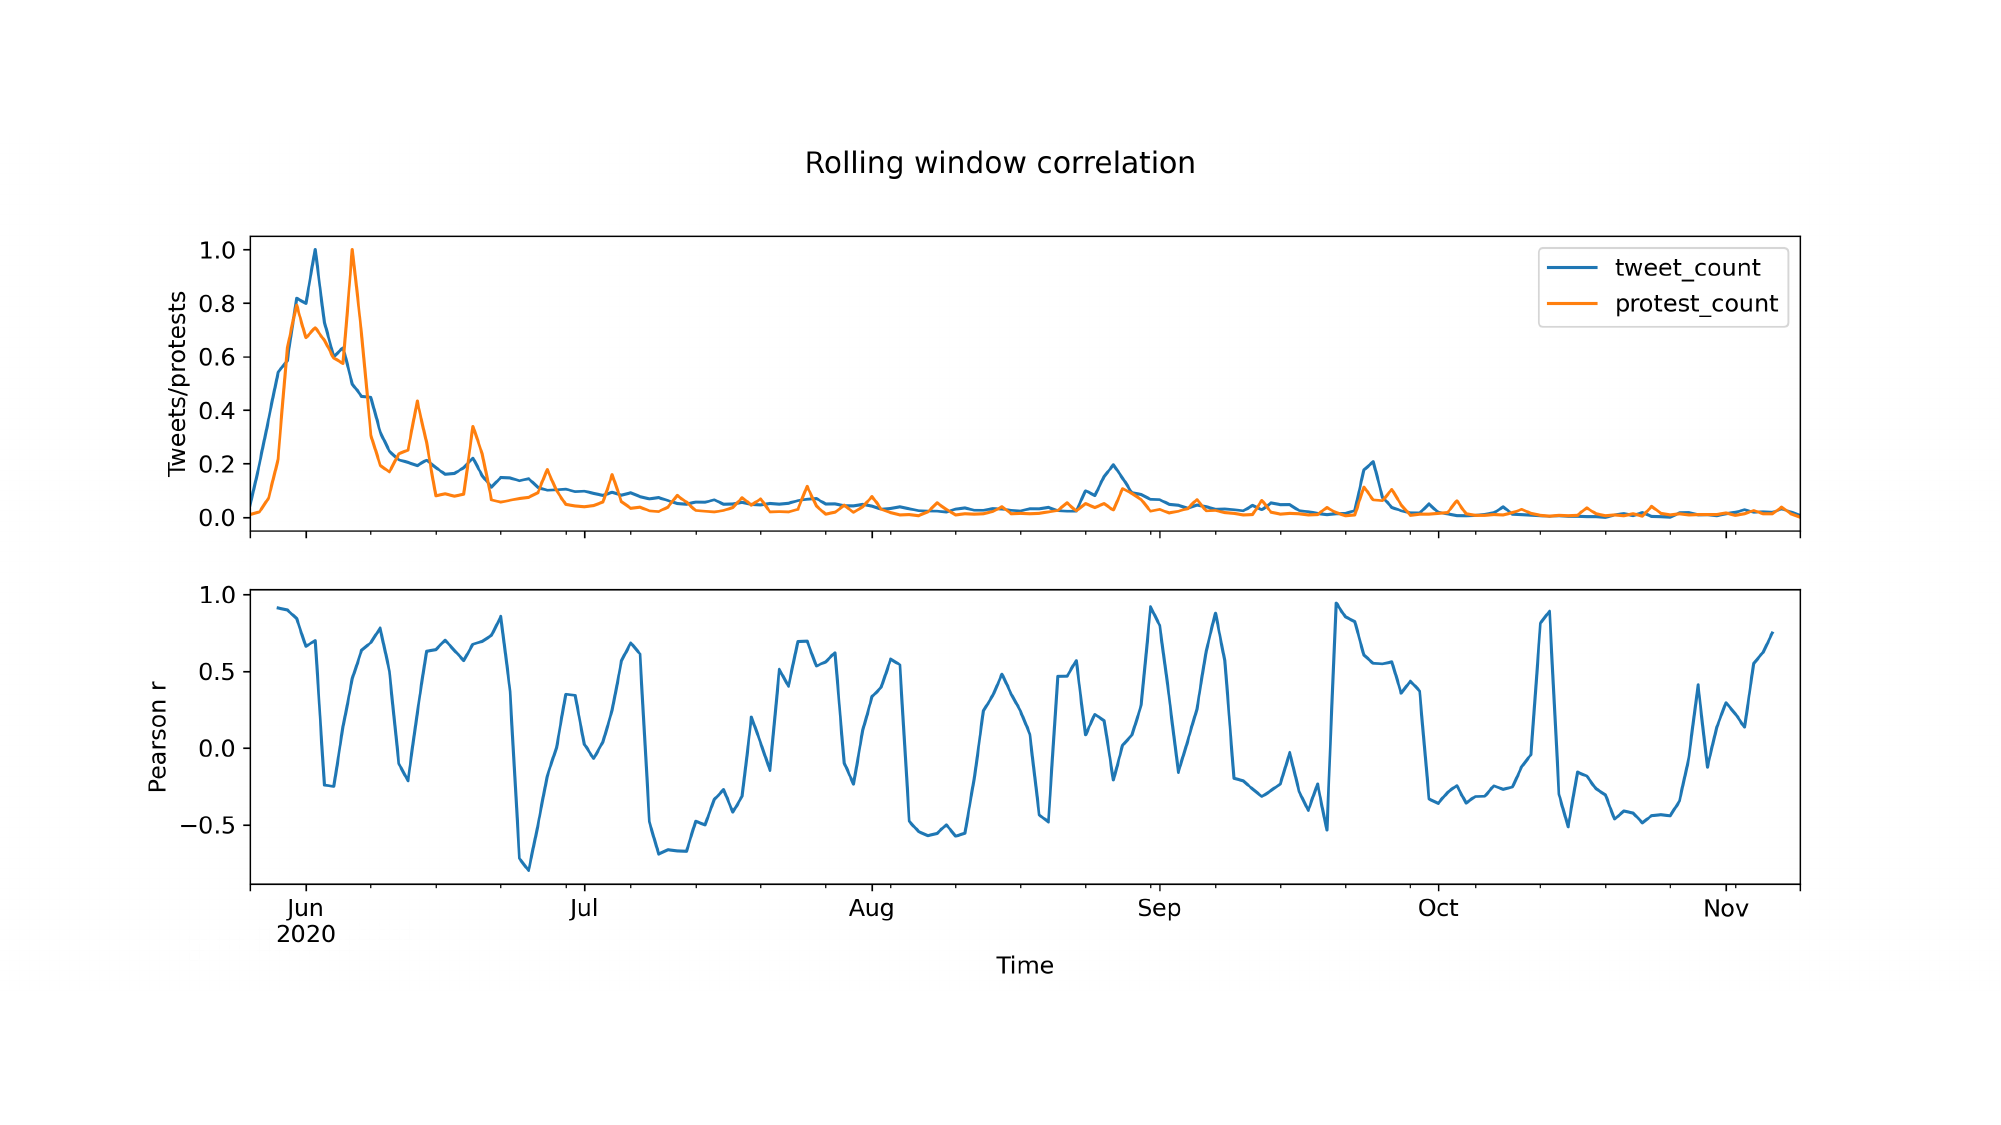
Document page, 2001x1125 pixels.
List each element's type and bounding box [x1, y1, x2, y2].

picture [0, 133, 2000, 991]
